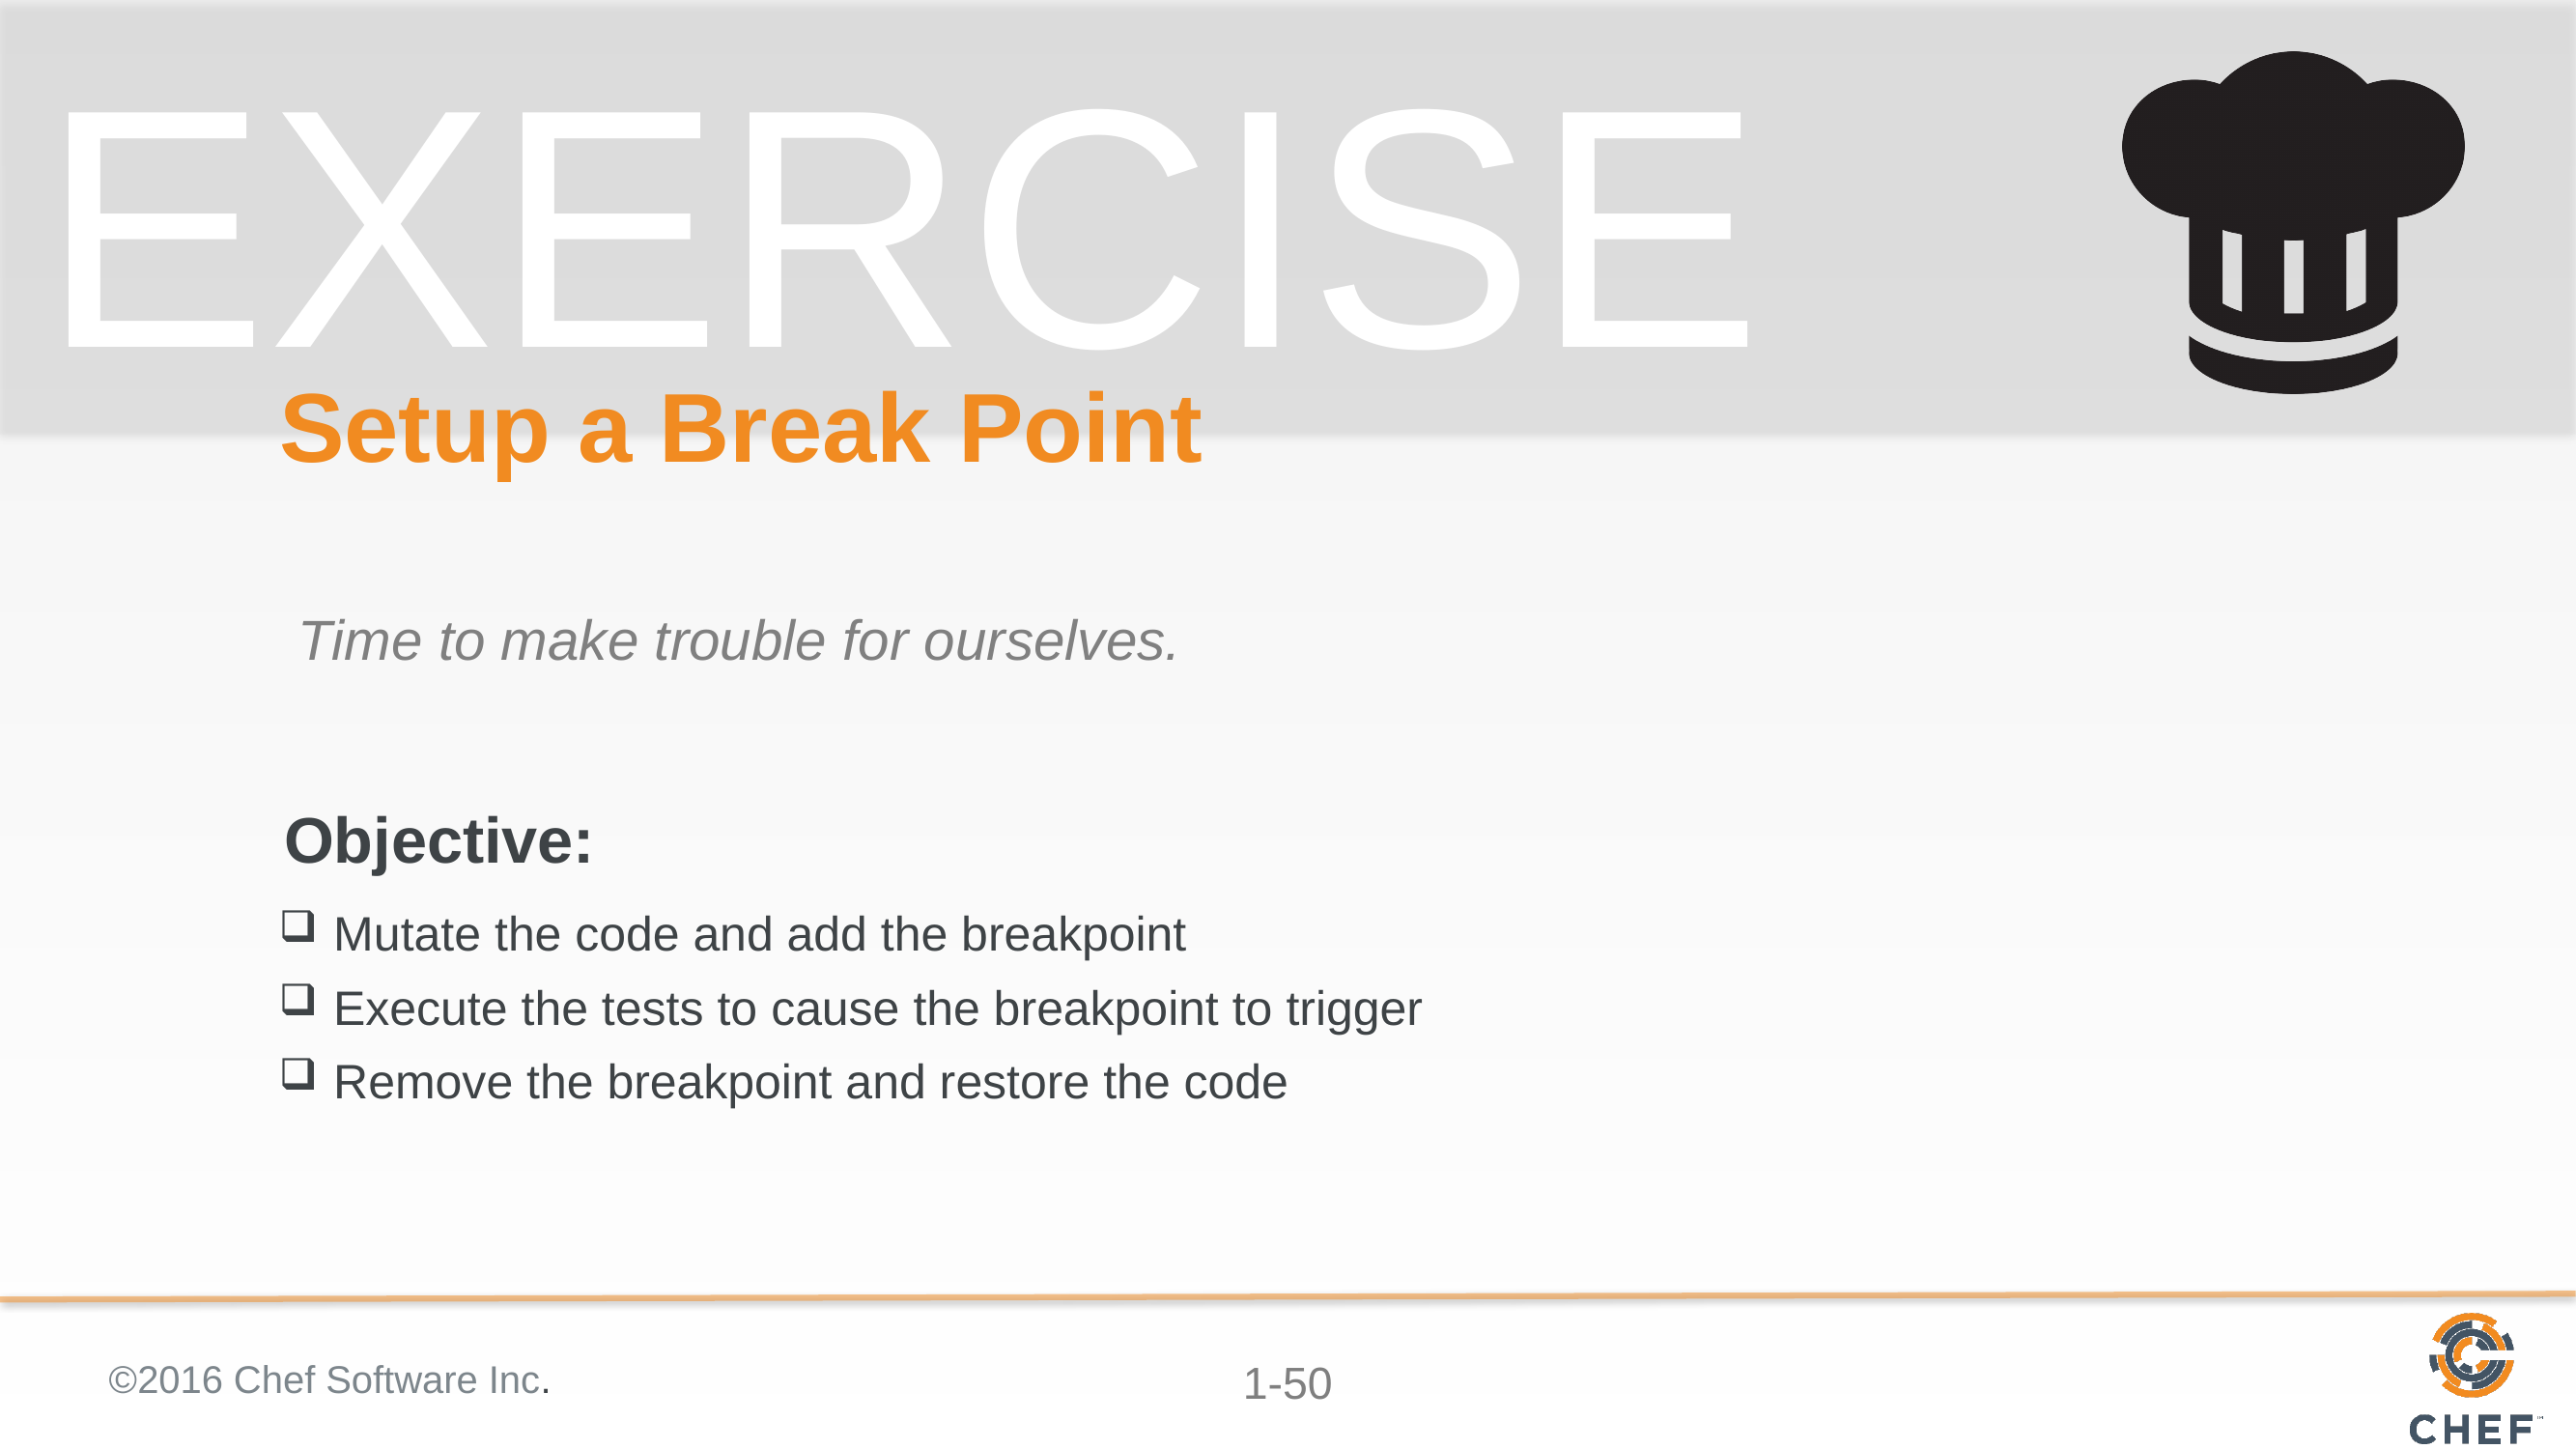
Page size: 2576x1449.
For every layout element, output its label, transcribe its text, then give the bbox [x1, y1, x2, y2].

picture [2122, 51, 2465, 399]
list Time to make trouble for ourselves. [265, 516, 2217, 759]
picture [2399, 1297, 2551, 1449]
list Mutate the code and add the breakpoint Execute the tests to cause the breakpoint to trigger Remove the breakpoint and restore the code [265, 895, 2217, 1284]
title Setup a Break Point [265, 363, 2217, 498]
